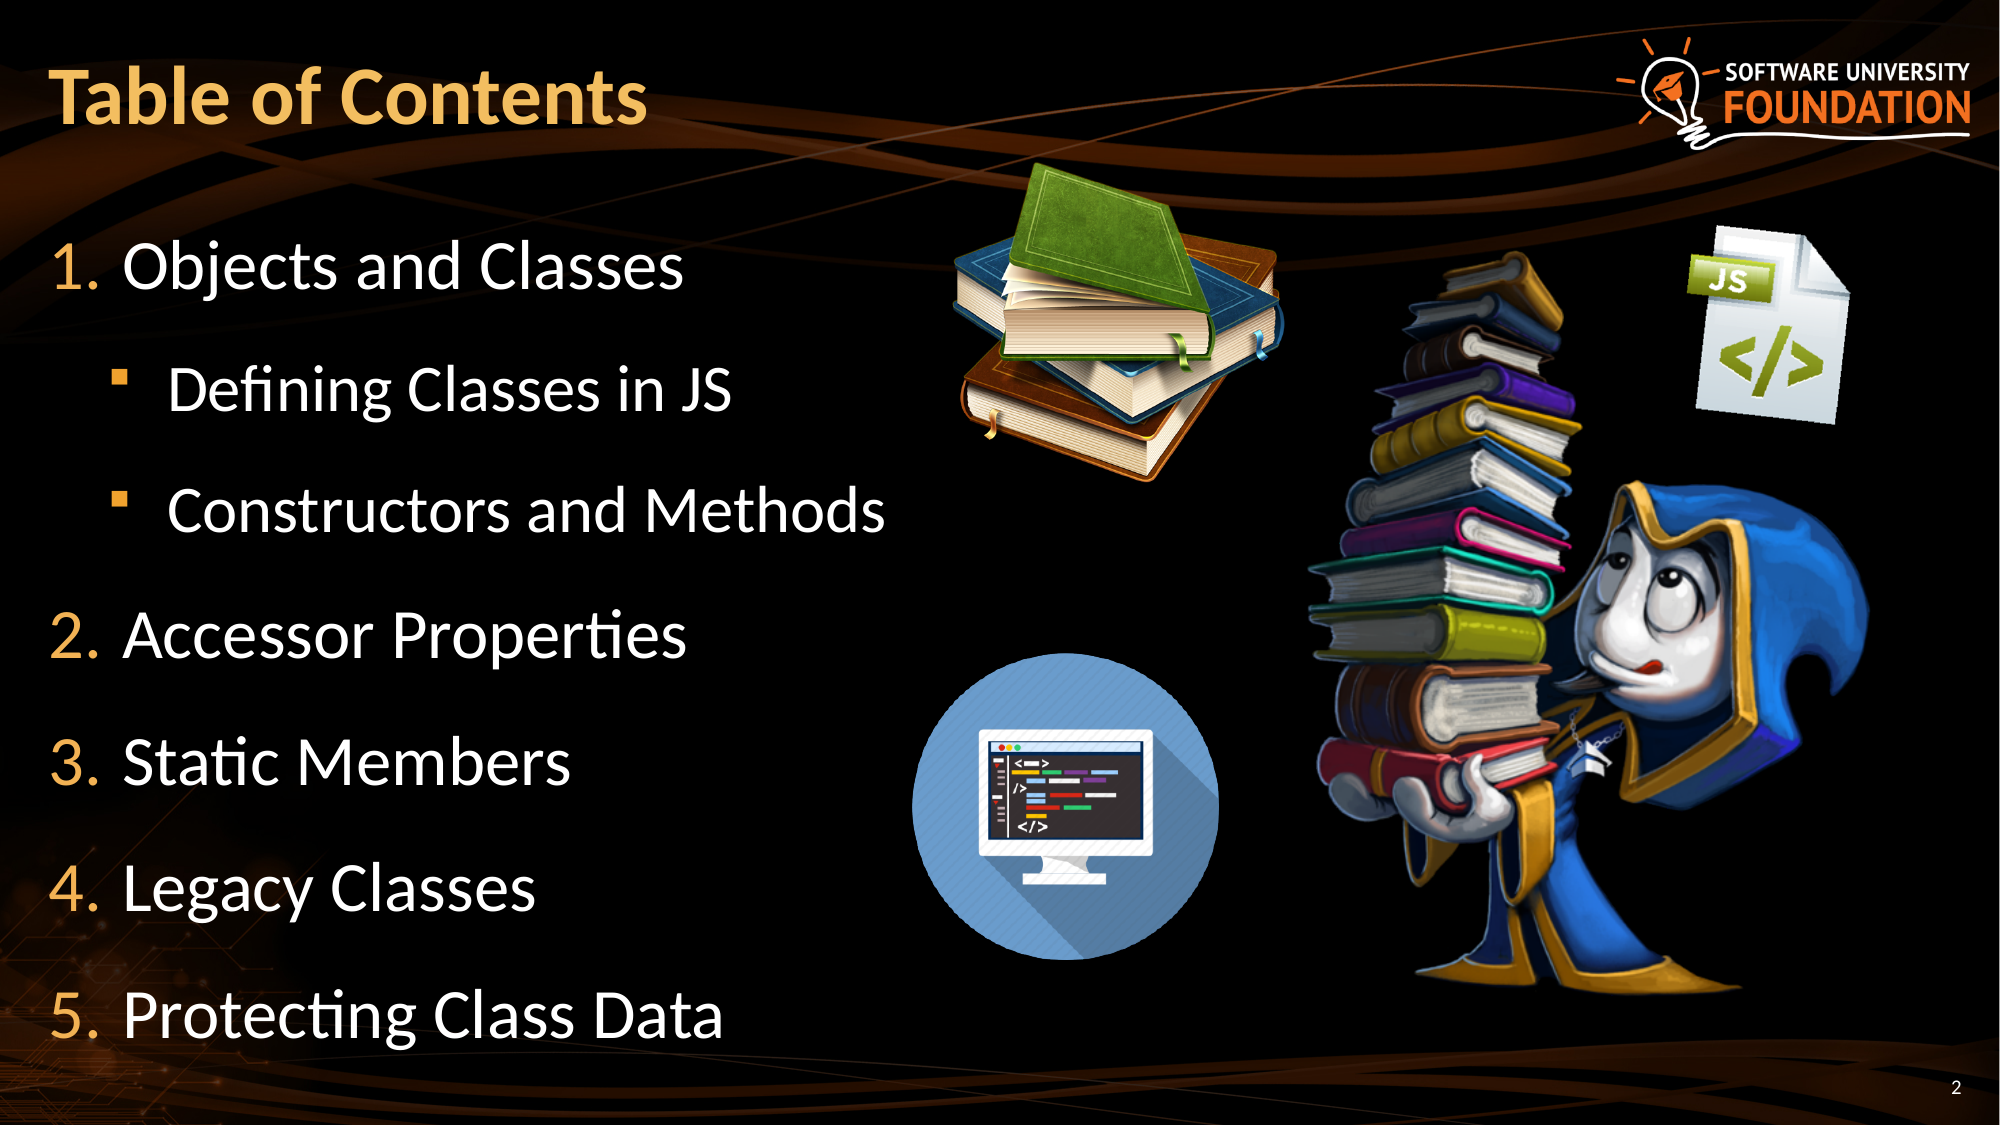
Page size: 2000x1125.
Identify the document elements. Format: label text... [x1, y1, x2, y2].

list Objects and Classes Defining Classes in JS Constructors and Methods Accessor Properties Static Members Legacy Classes Protecting Class Data [31, 195, 1968, 1103]
slide_number 2 [1897, 1070, 1968, 1103]
picture [0, 0, 2000, 1125]
title Table of Contents [30, 6, 1602, 189]
